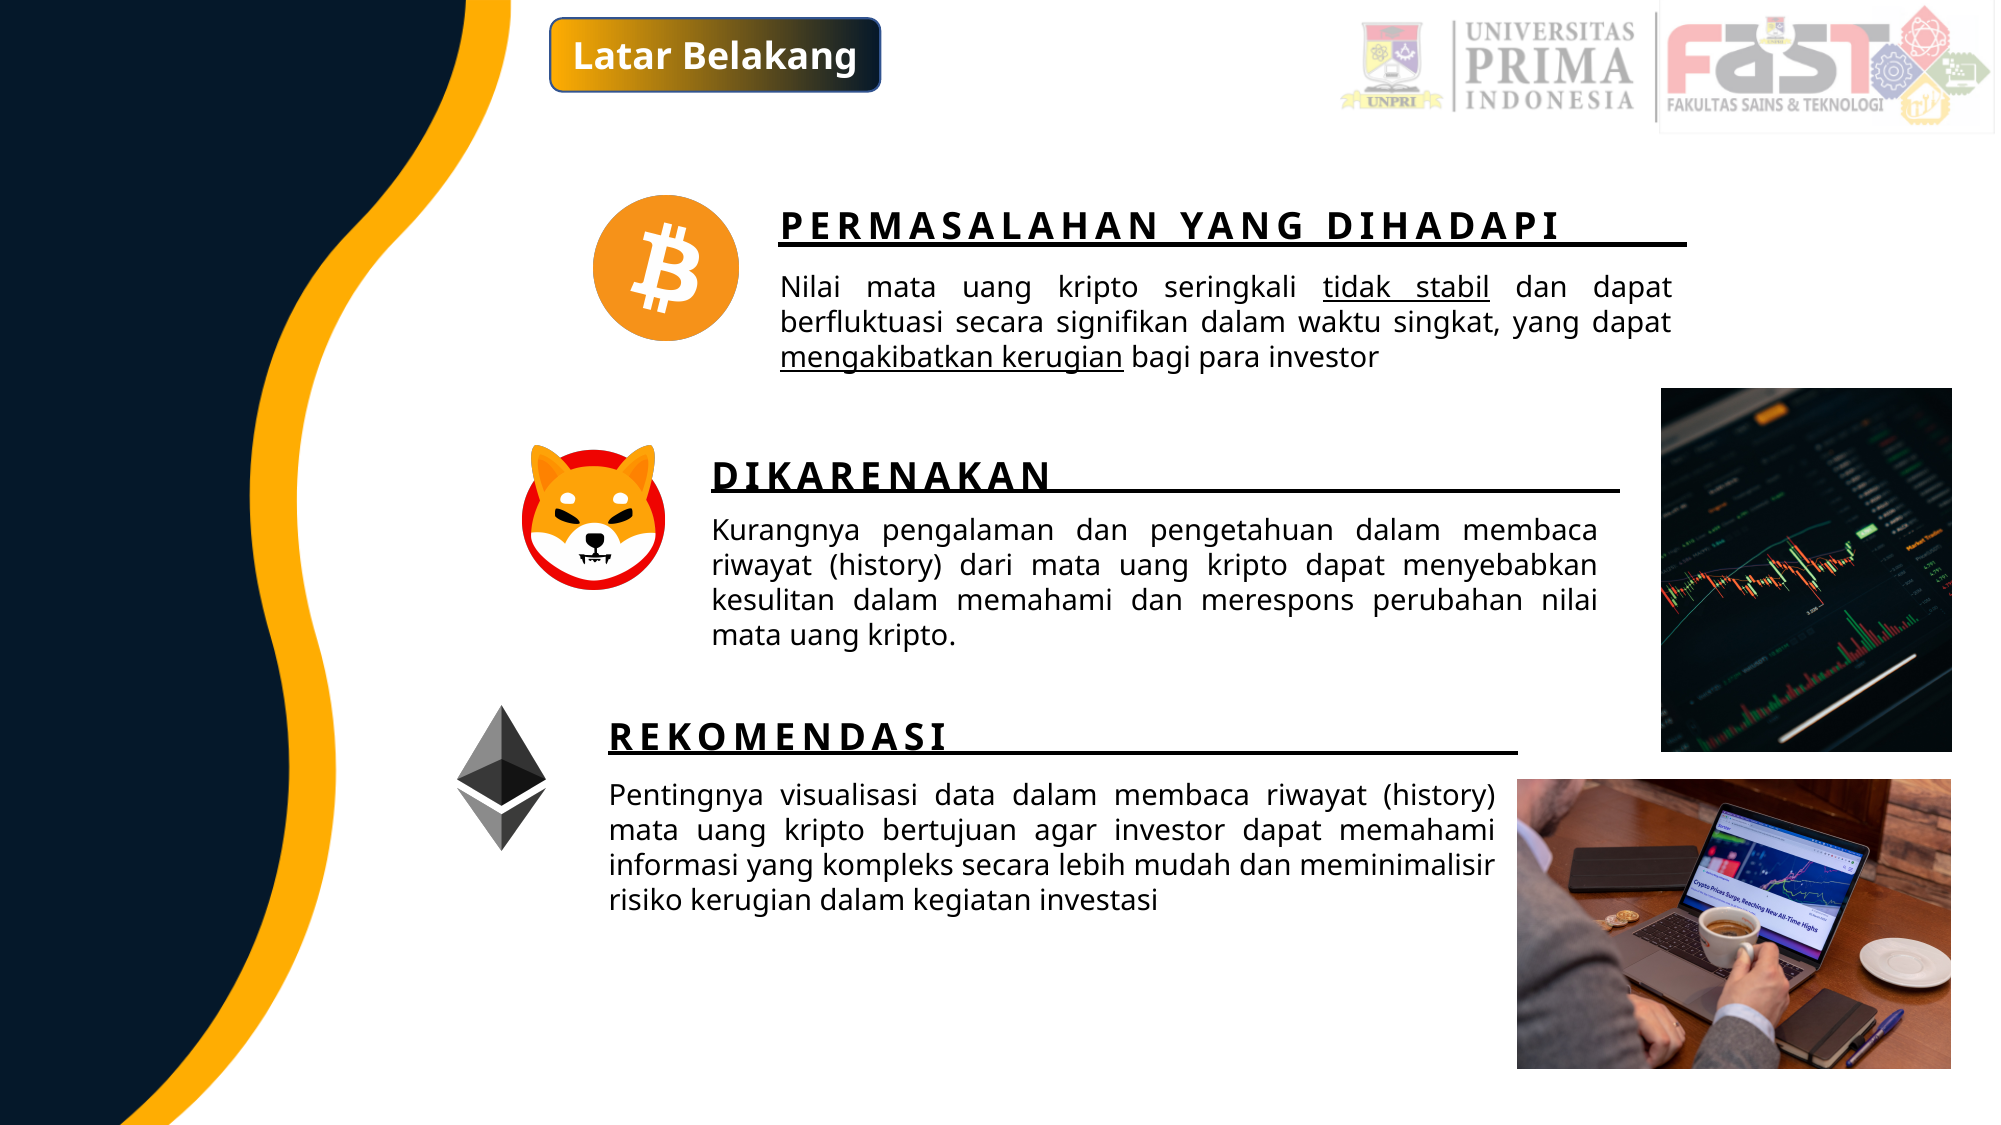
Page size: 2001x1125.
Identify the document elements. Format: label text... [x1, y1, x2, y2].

text_box PERMASALAHAN YANG DIHADAPI [765, 194, 1613, 255]
picture [0, 0, 2001, 1125]
text_box REKOMENDASI [593, 705, 1367, 766]
text_box Kurangnya pengalaman dan pengetahuan dalam membaca riwayat (history) dari mata uang kripto dapat menyebabkan kesulitan dalam memahami dan merespons perubahan nilai mata uang kripto. [696, 504, 1614, 659]
text_box Latar Belakang [549, 17, 882, 93]
text_box DIKARENAKAN [696, 444, 1470, 504]
text_box Pentingnya visualisasi data dalam membaca riwayat (history) mata uang kripto bertujuan agar investor dapat memahami informasi yang kompleks secara lebih mudah dan meminimalisir risiko kerugian dalam kegiatan investasi [593, 769, 1512, 924]
text_box Nilai mata uang kripto seringkali tidak stabil dan dapat berfluktuasi secara signifikan dalam waktu singkat, yang dapat mengakibatkan kerugian bagi para investor [765, 261, 1688, 382]
